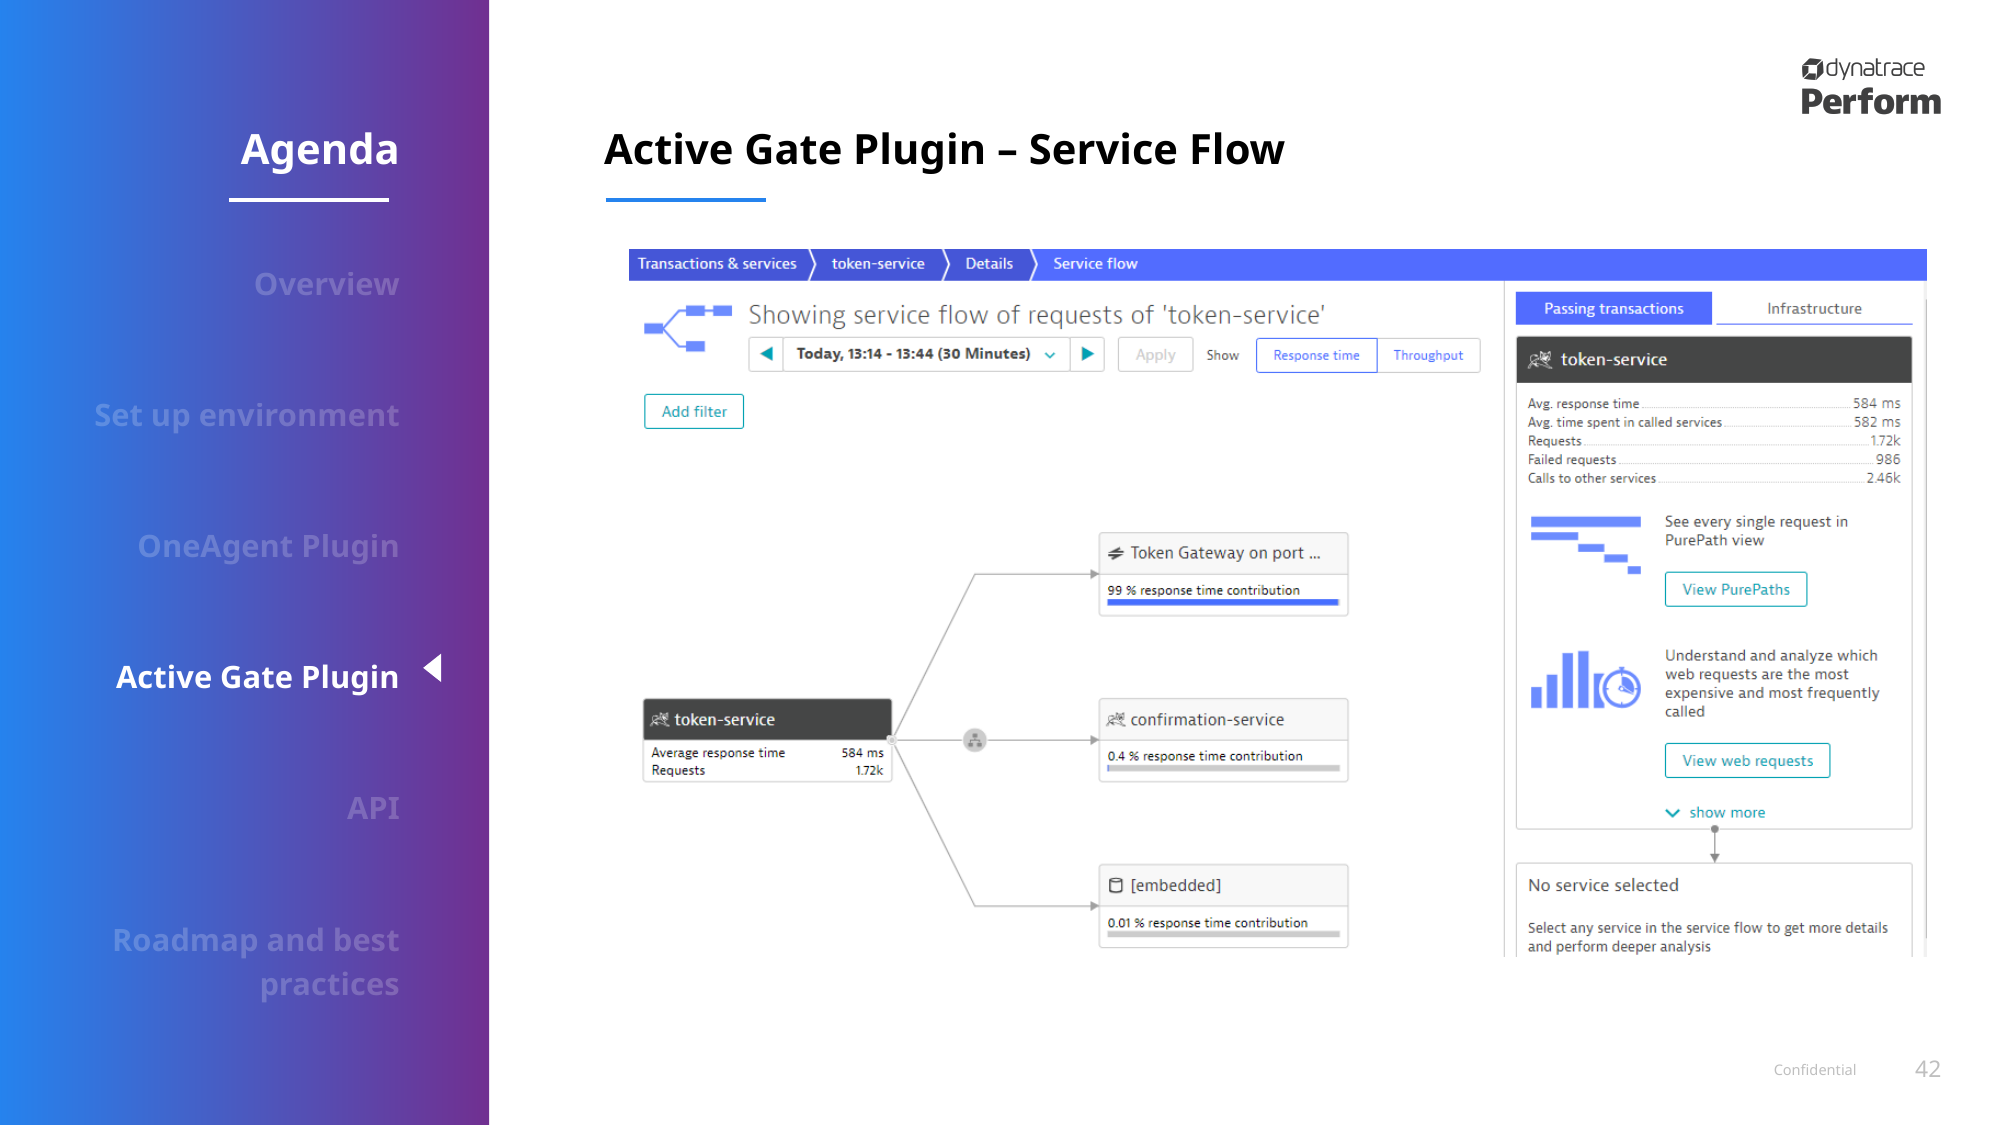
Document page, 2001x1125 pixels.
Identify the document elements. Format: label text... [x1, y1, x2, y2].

list Agenda [73, 59, 415, 181]
picture [1797, 51, 1944, 125]
picture [629, 249, 1927, 957]
title Active Gate Plugin – Service Flow [589, 59, 1863, 181]
list Overview Set up environment OneAgent Plugin Active Gate Plugin API Roadmap and best practices [73, 249, 415, 1014]
text_box [422, 652, 442, 684]
